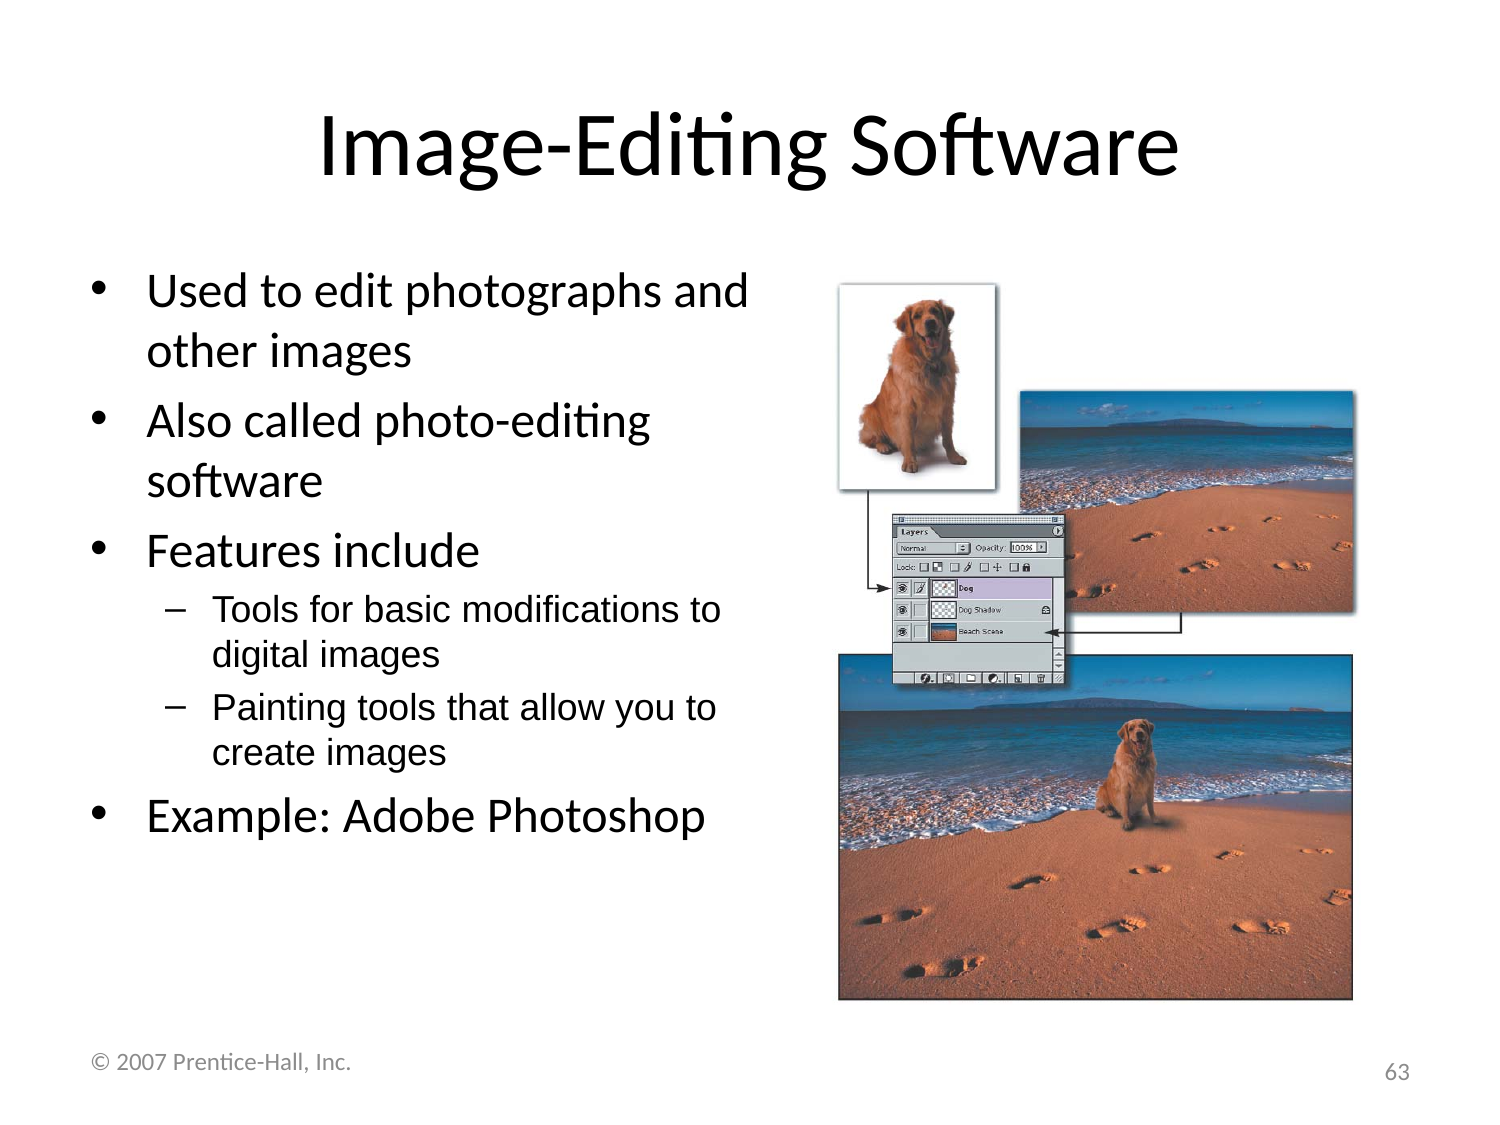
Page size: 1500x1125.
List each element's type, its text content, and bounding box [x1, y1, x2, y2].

slide_number © 2007 Prentice-Hall, Inc. [75, 1062, 600, 1088]
list Used to edit photographs and other images Also called photo-editing software Features include Tools for basic modifications to digital images Painting tools that allow you to create images Example: Adobe Photoshop [75, 249, 813, 993]
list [806, 262, 1382, 1006]
slide_number 63 [1074, 1050, 1425, 1091]
title Image-Editing Software [75, 45, 1425, 233]
